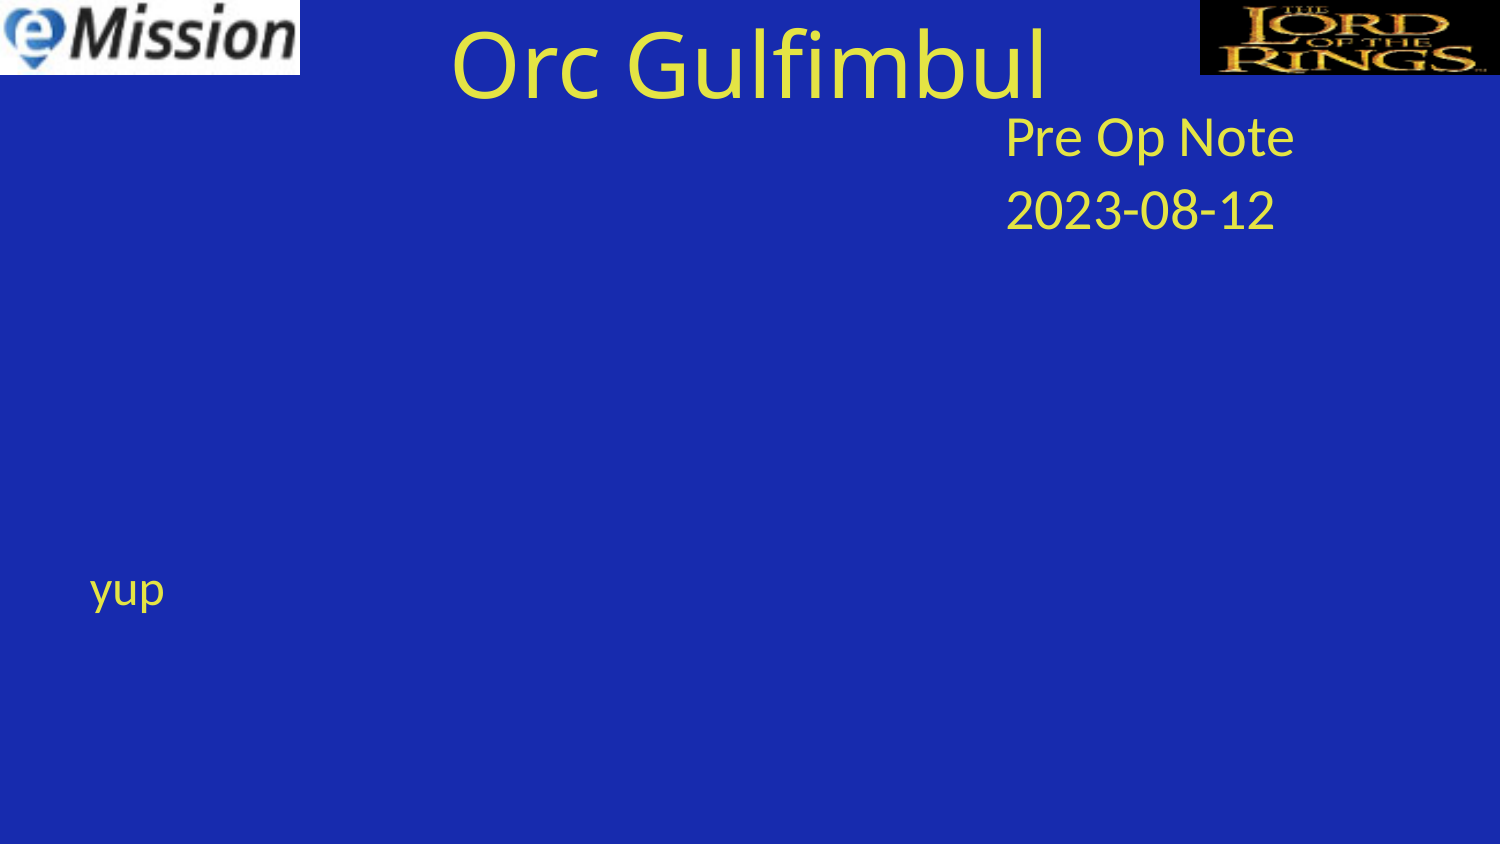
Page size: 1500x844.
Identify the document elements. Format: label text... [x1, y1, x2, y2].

table_cell 2023-08-12 [990, 178, 1485, 252]
table_header Pre Op Note [990, 105, 1485, 178]
picture [1200, 0, 1500, 75]
title Orc Gulfimbul [345, 0, 1155, 75]
text_box yup [74, 329, 1125, 840]
picture [0, 0, 300, 75]
